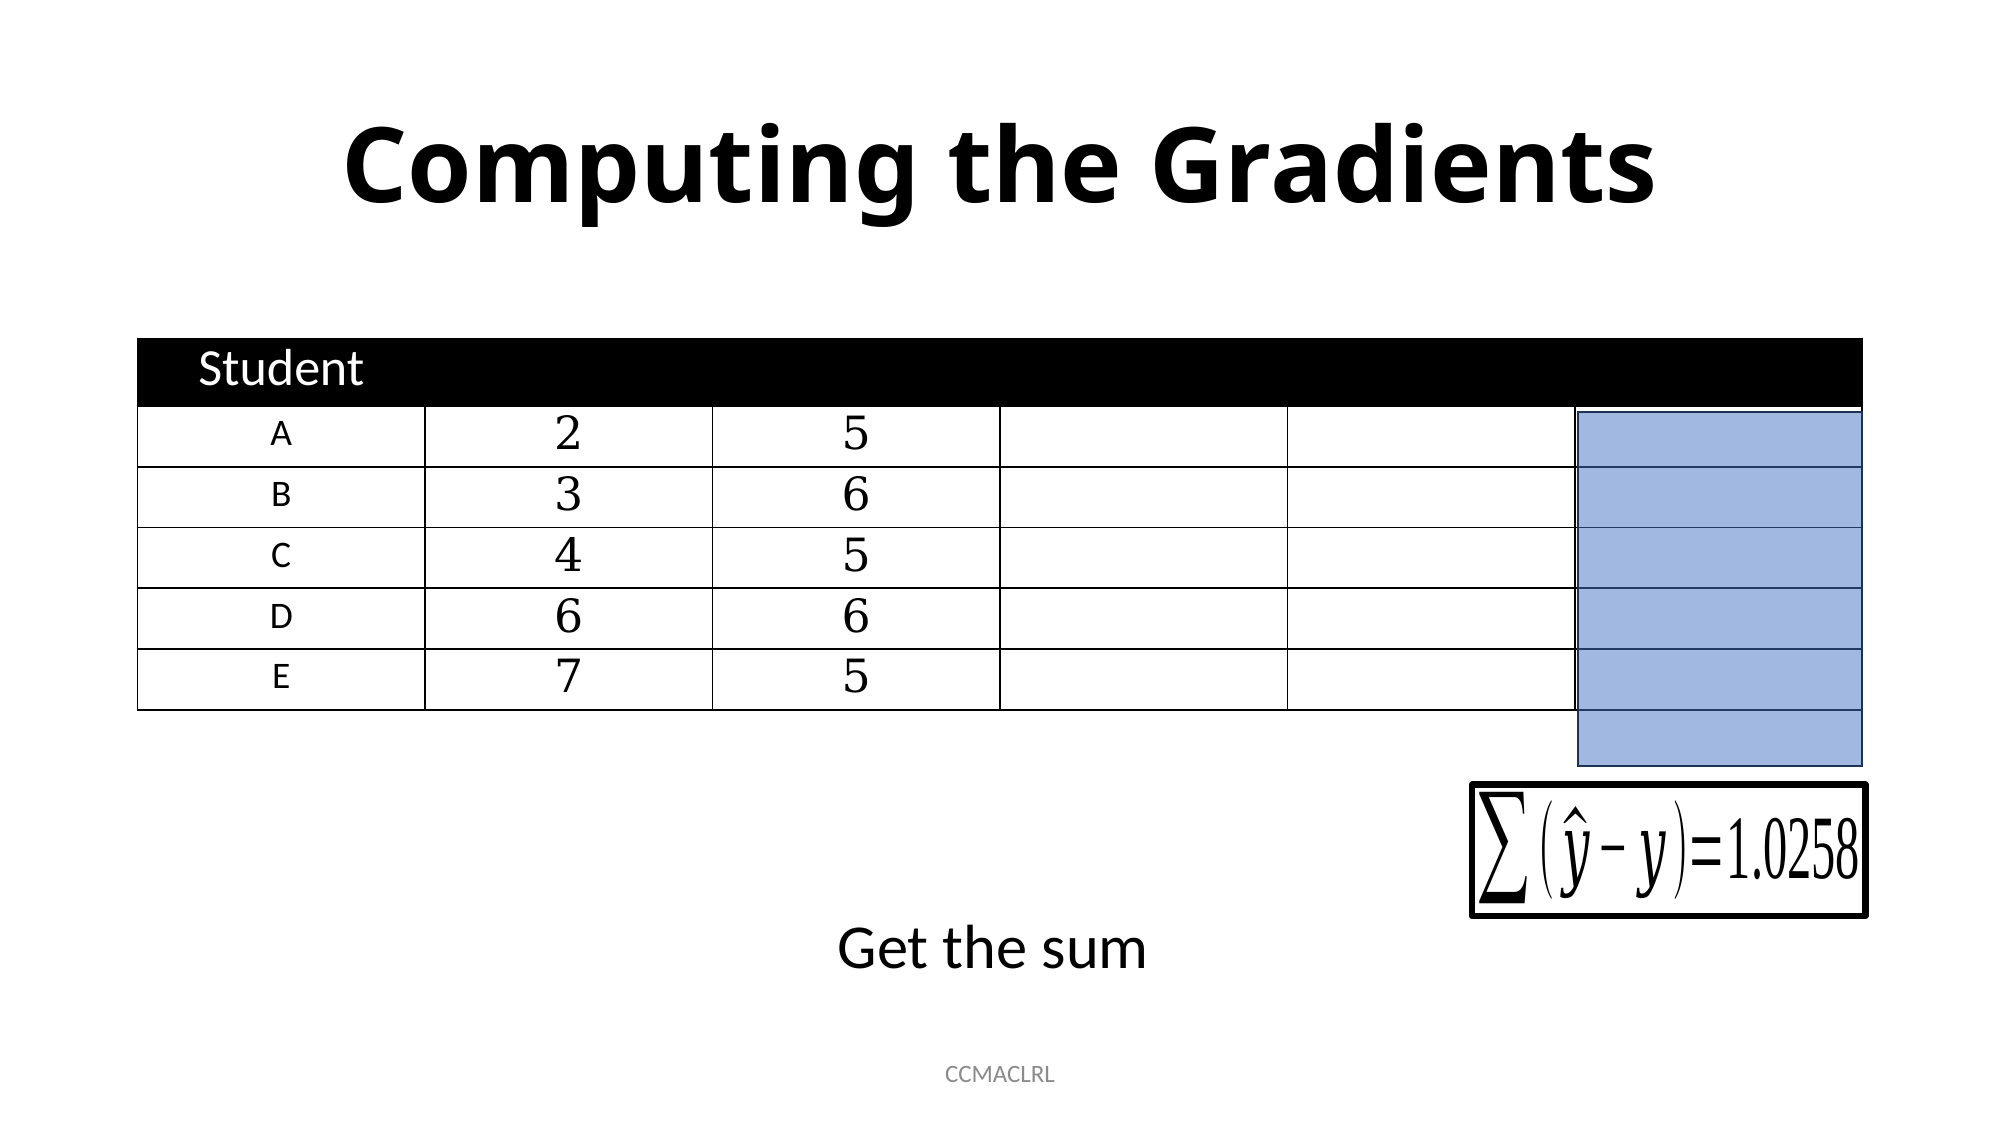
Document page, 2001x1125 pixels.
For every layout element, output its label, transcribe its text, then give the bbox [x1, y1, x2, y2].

text_box Get the sum [822, 898, 1178, 988]
title Computing the Gradients [137, 59, 1863, 278]
footer CCMACLRL [662, 1042, 1338, 1103]
text_box [1577, 411, 1863, 767]
